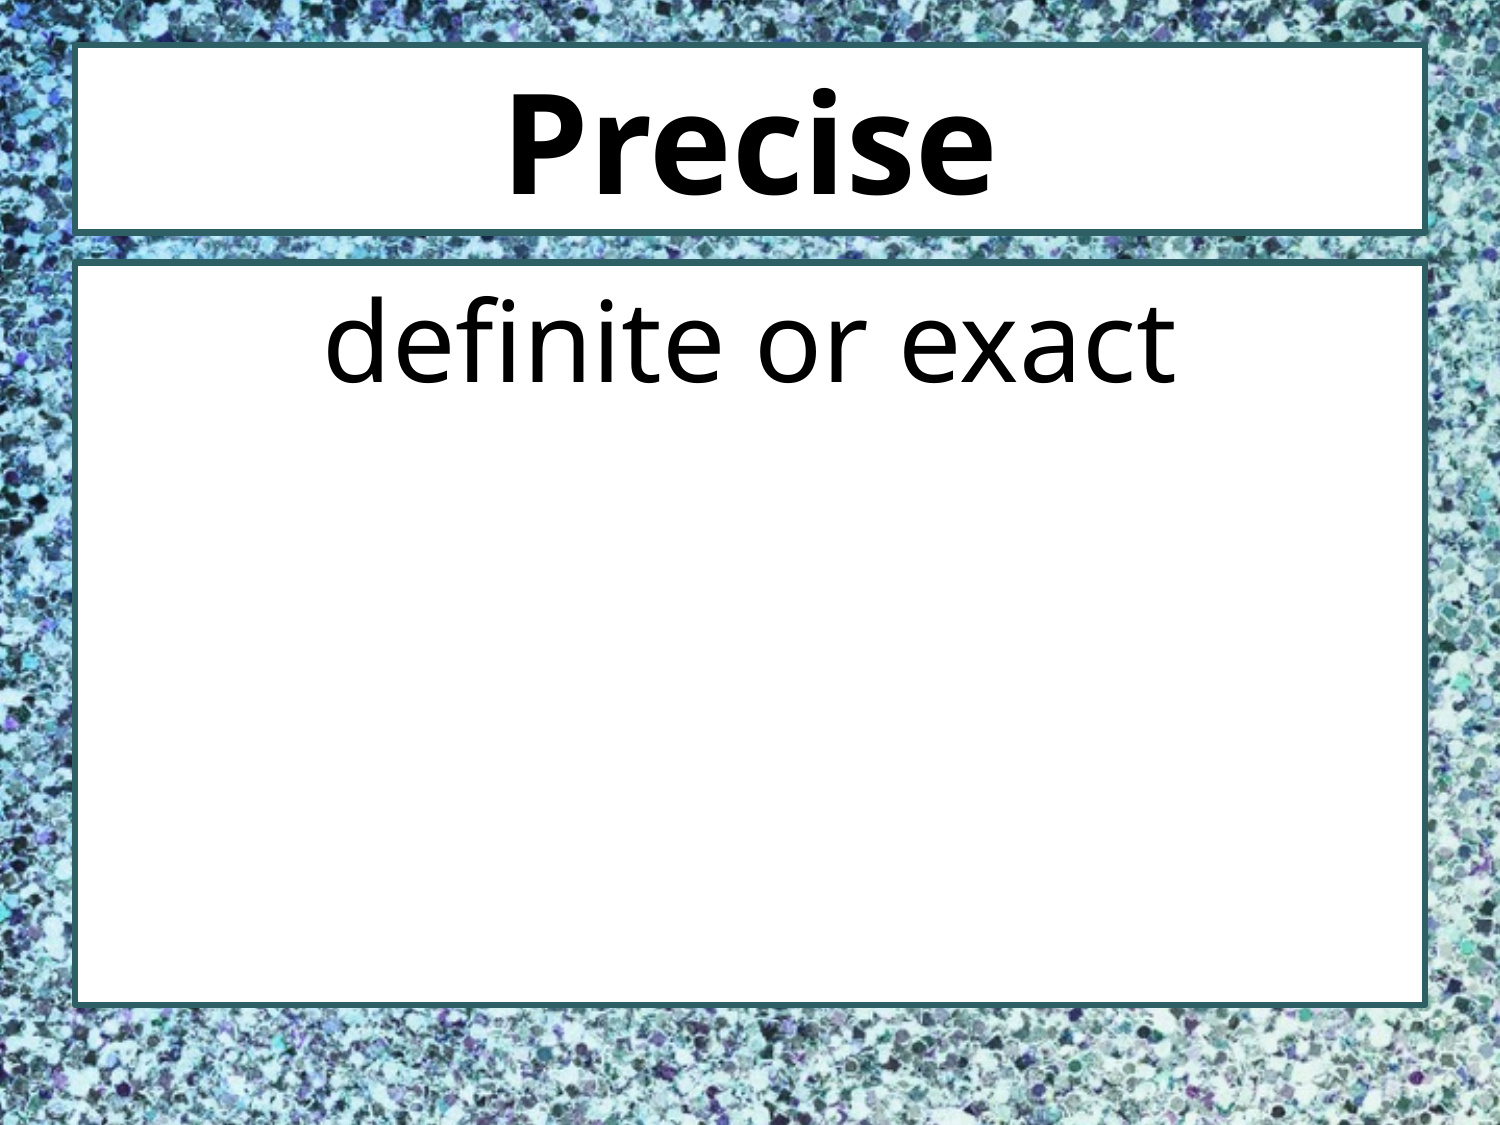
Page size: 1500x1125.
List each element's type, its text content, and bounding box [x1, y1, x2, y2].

title Precise [72, 42, 1428, 236]
picture [0, 0, 1500, 1125]
list definite or exact [72, 259, 1428, 1008]
